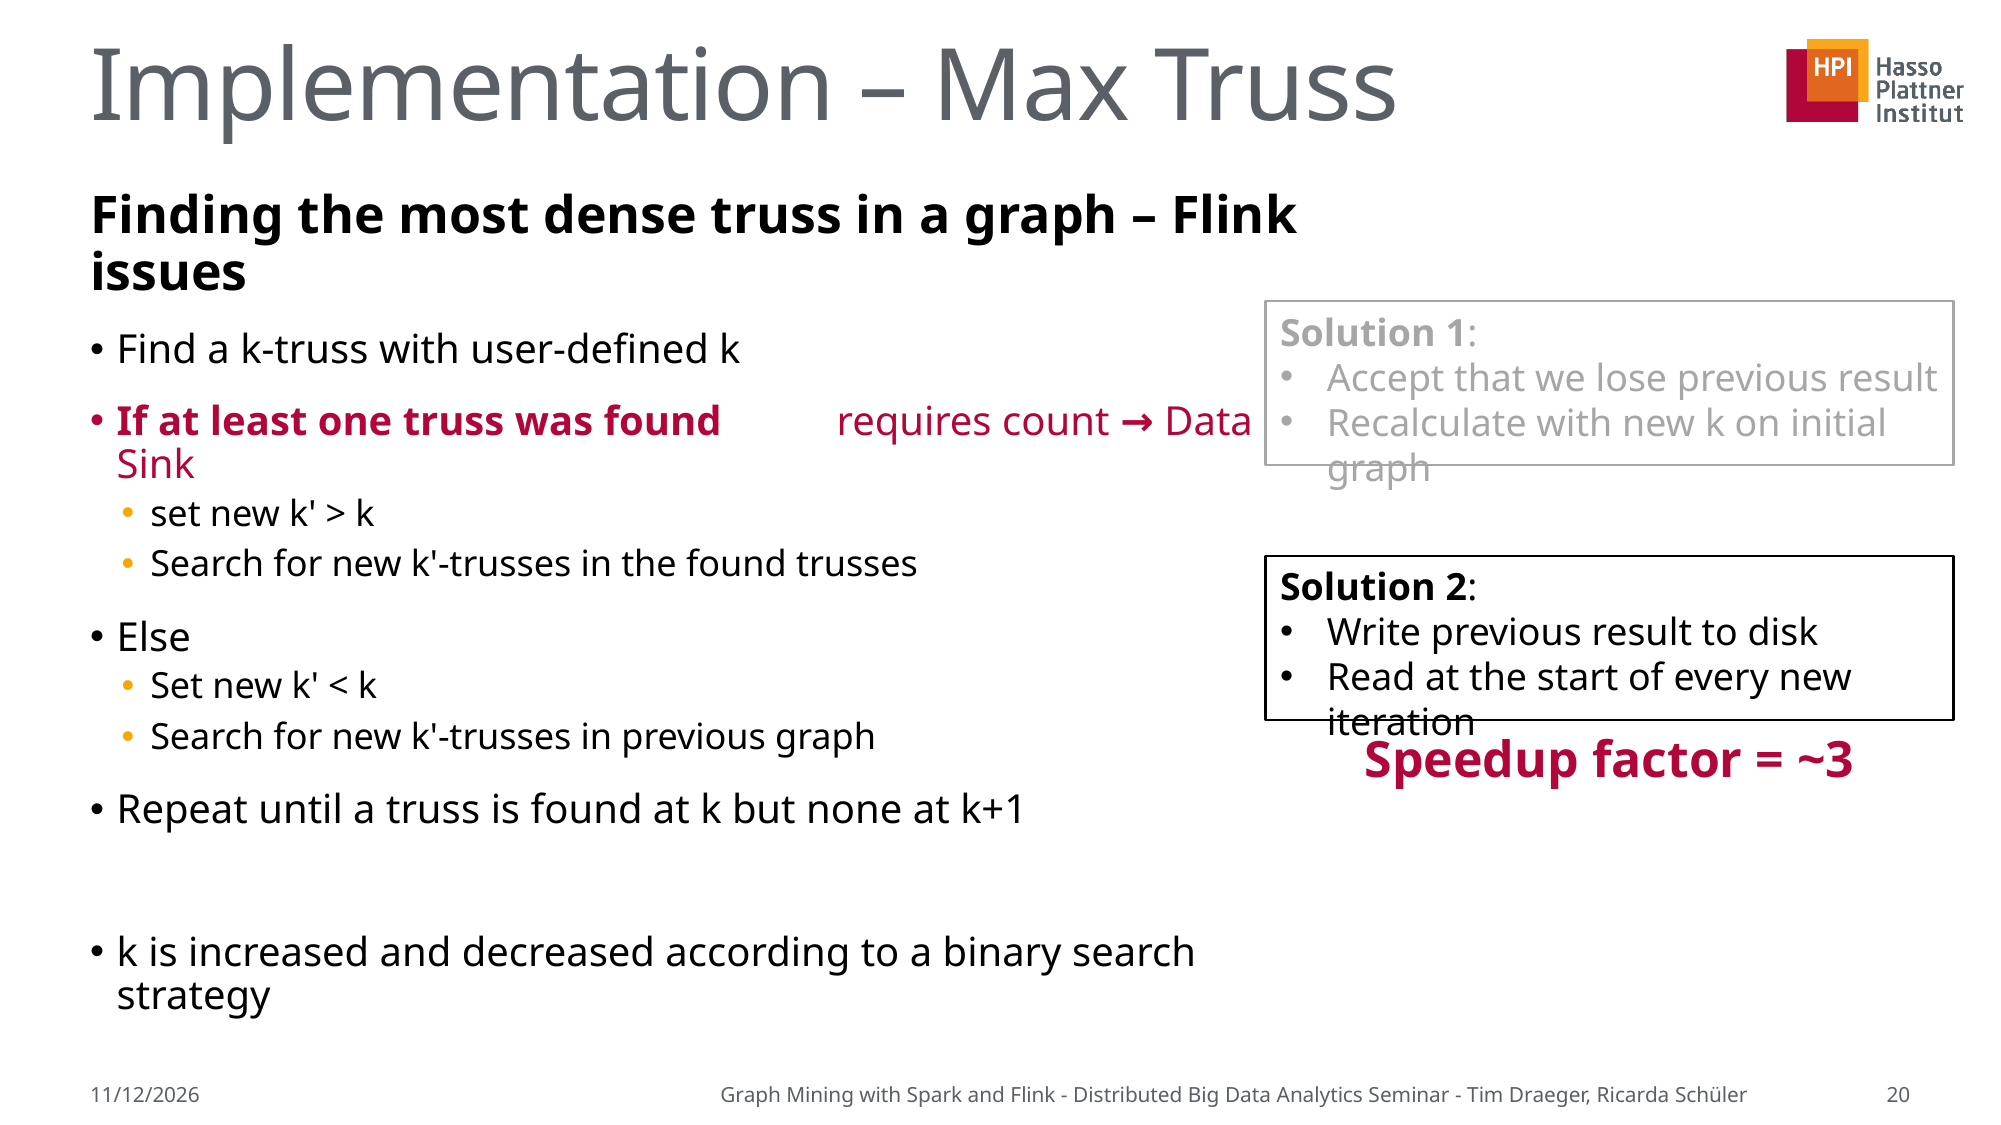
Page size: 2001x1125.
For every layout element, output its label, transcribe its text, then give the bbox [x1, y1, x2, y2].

text_box Solution 1: Accept that we lose previous result Recalculate with new k on initial graph [1264, 300, 1955, 466]
text_box Solution 2: Write previous result to disk Read at the start of every new iteration [1264, 555, 1955, 721]
list Finding the most dense truss in a graph – Flink issues Find a k-truss with user-defined k If at least one truss was found requires count → Data Sink set new k' > k Search for new k'-trusses in the found trusses Else Set new k' < k Search for new k'-trusses in previous graph Repeat until a truss is found at k but none at k+1 k is increased and decreased according to a binary search strategy [75, 181, 1336, 1033]
text_box Speedup factor = ~3 [1323, 720, 1896, 811]
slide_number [75, 1065, 233, 1125]
slide_number 20 [1768, 1065, 1926, 1125]
footer Graph Mining with Spark and Flink - Distributed Big Data Analytics Seminar - Tim Draeger, Ricarda Schüler [238, 1065, 1763, 1125]
title Implementation – Max Truss [75, 0, 1732, 149]
picture [1784, 35, 1966, 124]
